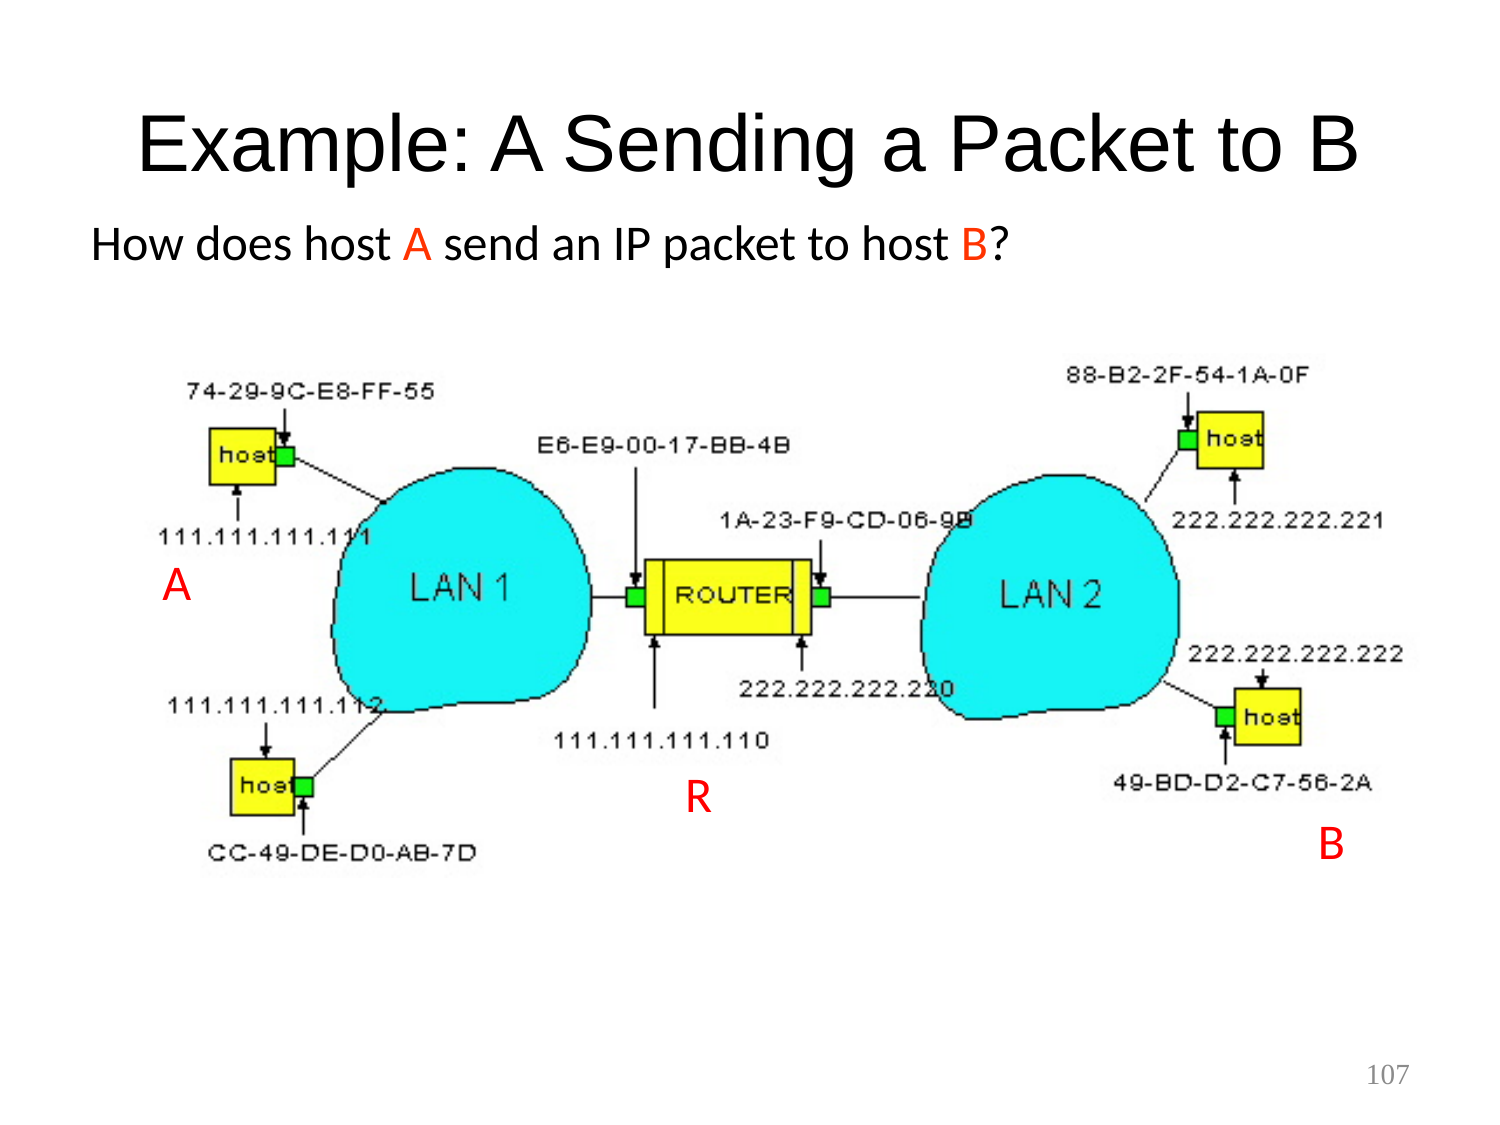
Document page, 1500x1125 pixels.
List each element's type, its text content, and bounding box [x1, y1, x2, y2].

title Example: A Sending a Packet to B [75, 45, 1425, 233]
picture [90, 353, 1438, 878]
slide_number 107 [1074, 1042, 1425, 1103]
list How does host A send an IP packet to host B? [75, 203, 1147, 286]
